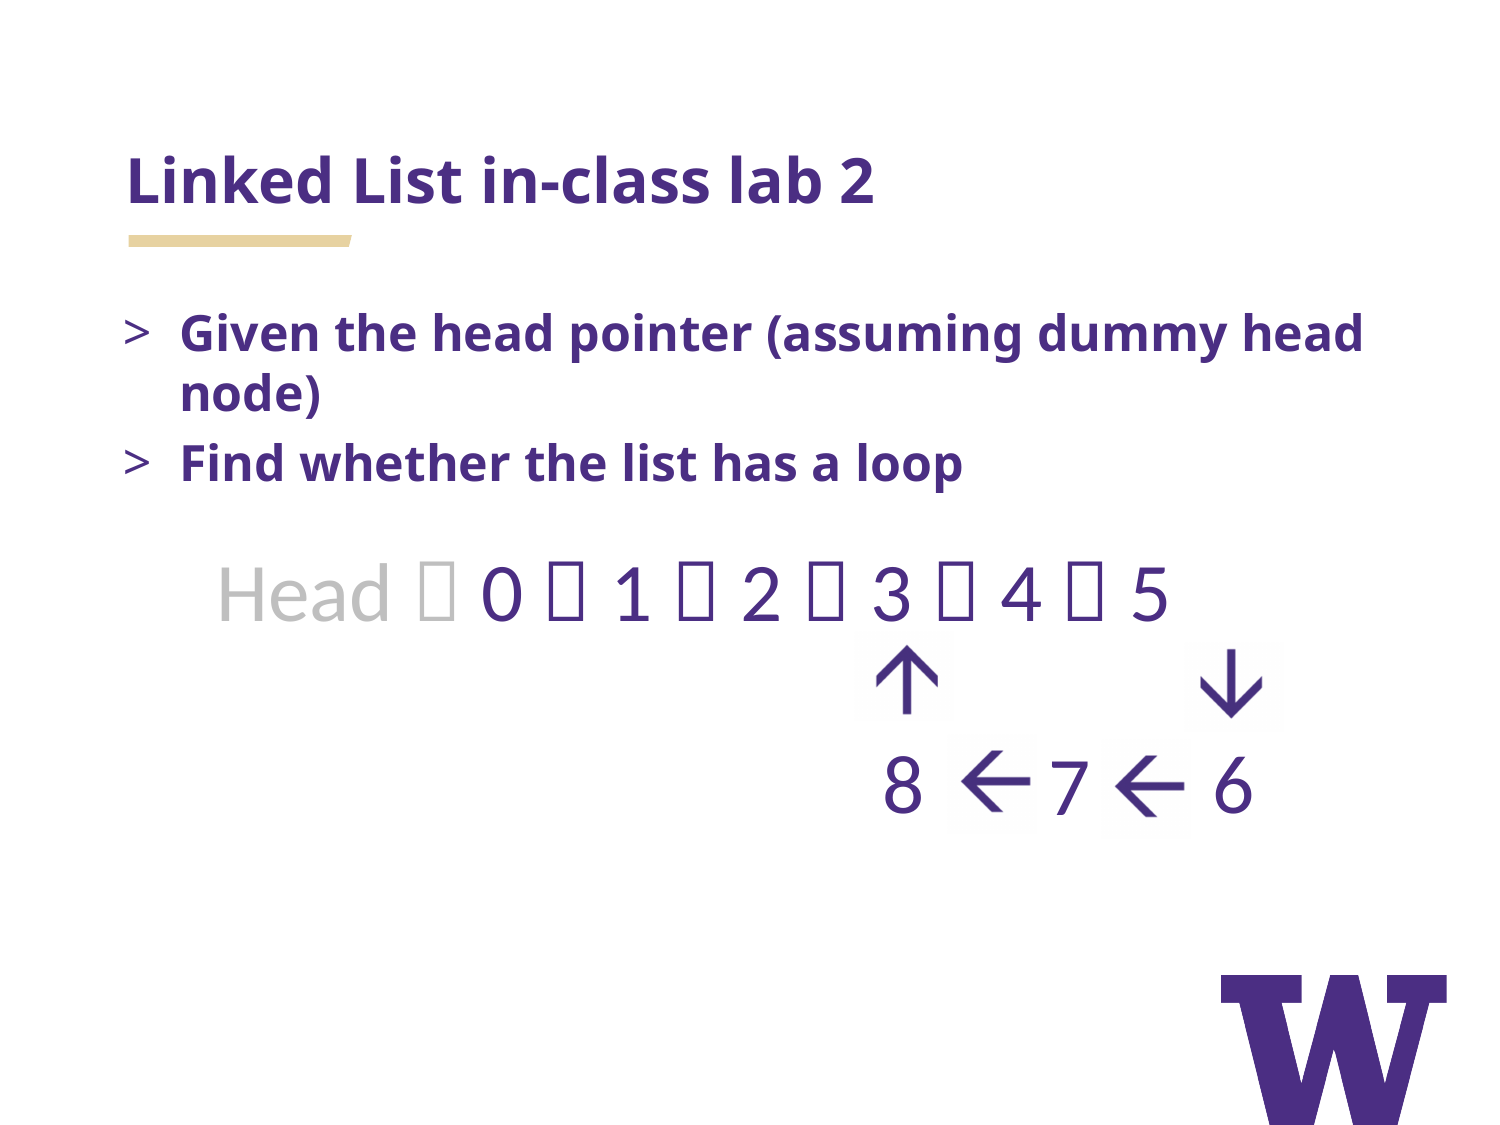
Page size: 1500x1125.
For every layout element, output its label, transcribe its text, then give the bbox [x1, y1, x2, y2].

picture [859, 626, 949, 726]
list Given the head pointer (assuming dummy head node) Find whether the list has a loop [108, 223, 1453, 883]
picture [1221, 975, 1447, 1125]
picture [946, 734, 1037, 835]
title Linked List in-class lab 2 [110, 60, 1453, 223]
picture [1101, 739, 1192, 839]
picture [1189, 637, 1279, 737]
